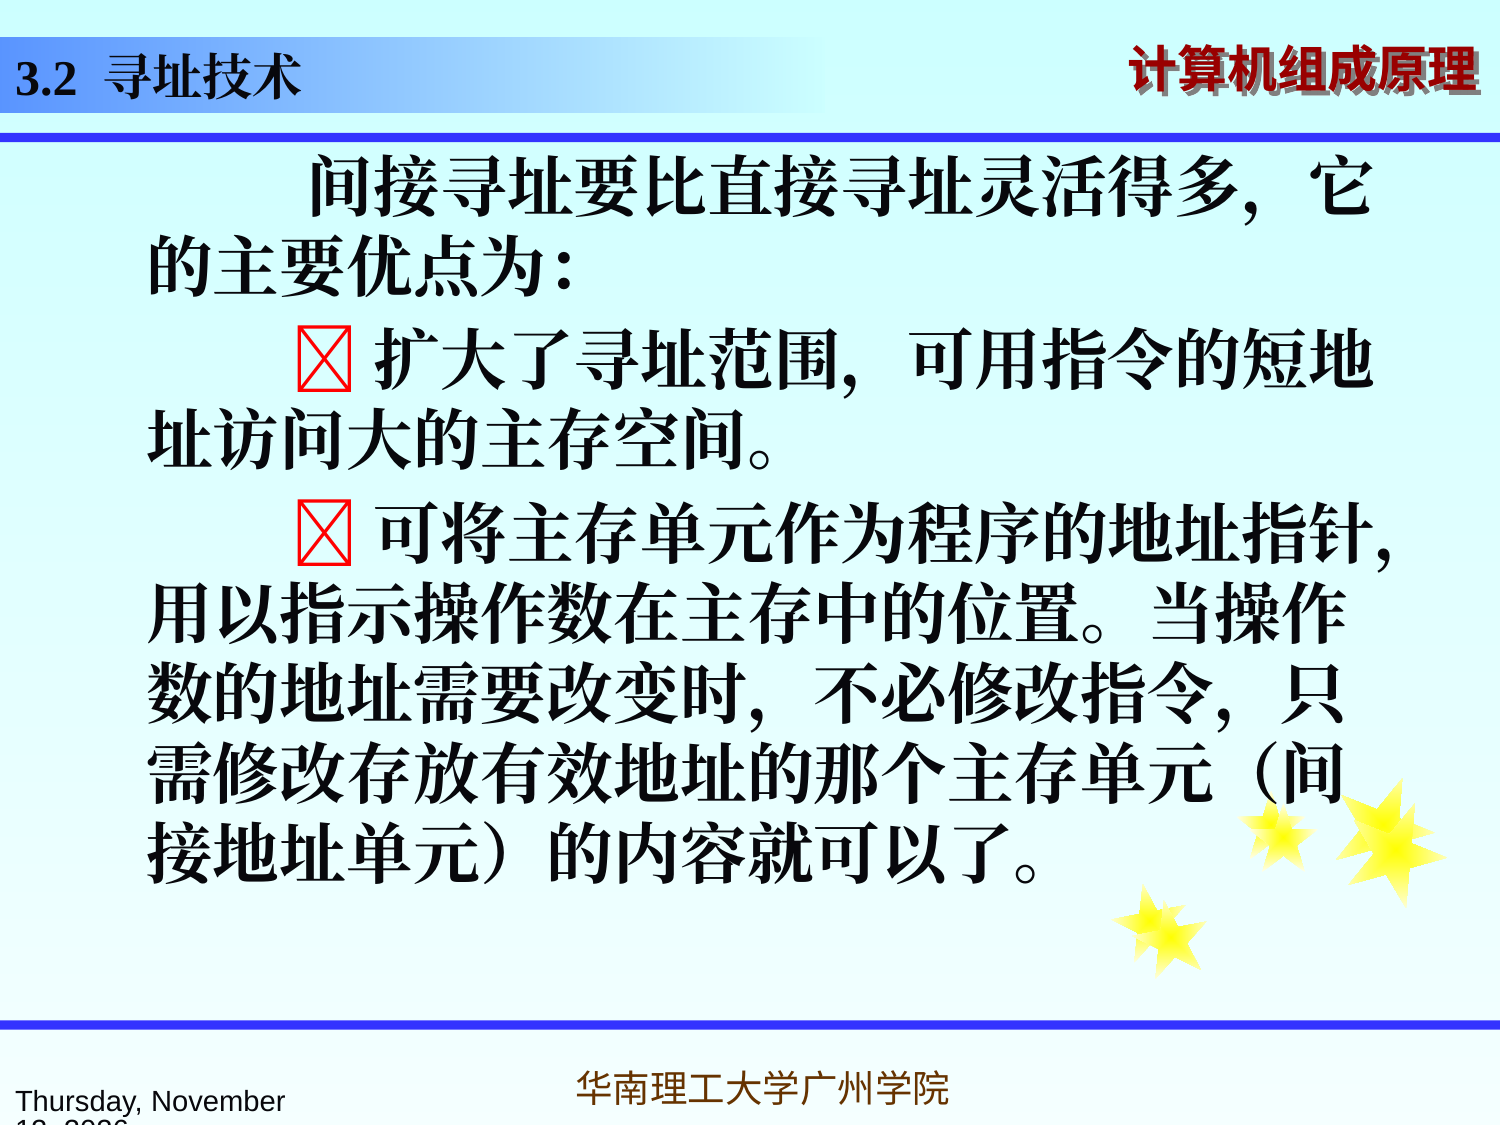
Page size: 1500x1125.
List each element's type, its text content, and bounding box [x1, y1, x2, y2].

list 间接寻址要比直接寻址灵活得多，它的主要优点为： 扩大了寻址范围，可用指令的短地址访问大的主存空间。 可将主存单元作为程序的地址指针，用以指示操作数在主存中的位置。当操作数的地址需要改变时，不必修改指令，只需修改存放有效地址的那个主存单元（间接地址单元）的内容就可以了。 [75, 137, 1413, 1025]
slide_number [0, 1050, 313, 1125]
title 3.2 寻址技术 [0, 37, 825, 113]
footer 华南理工大学广州学院 [525, 1050, 1000, 1125]
